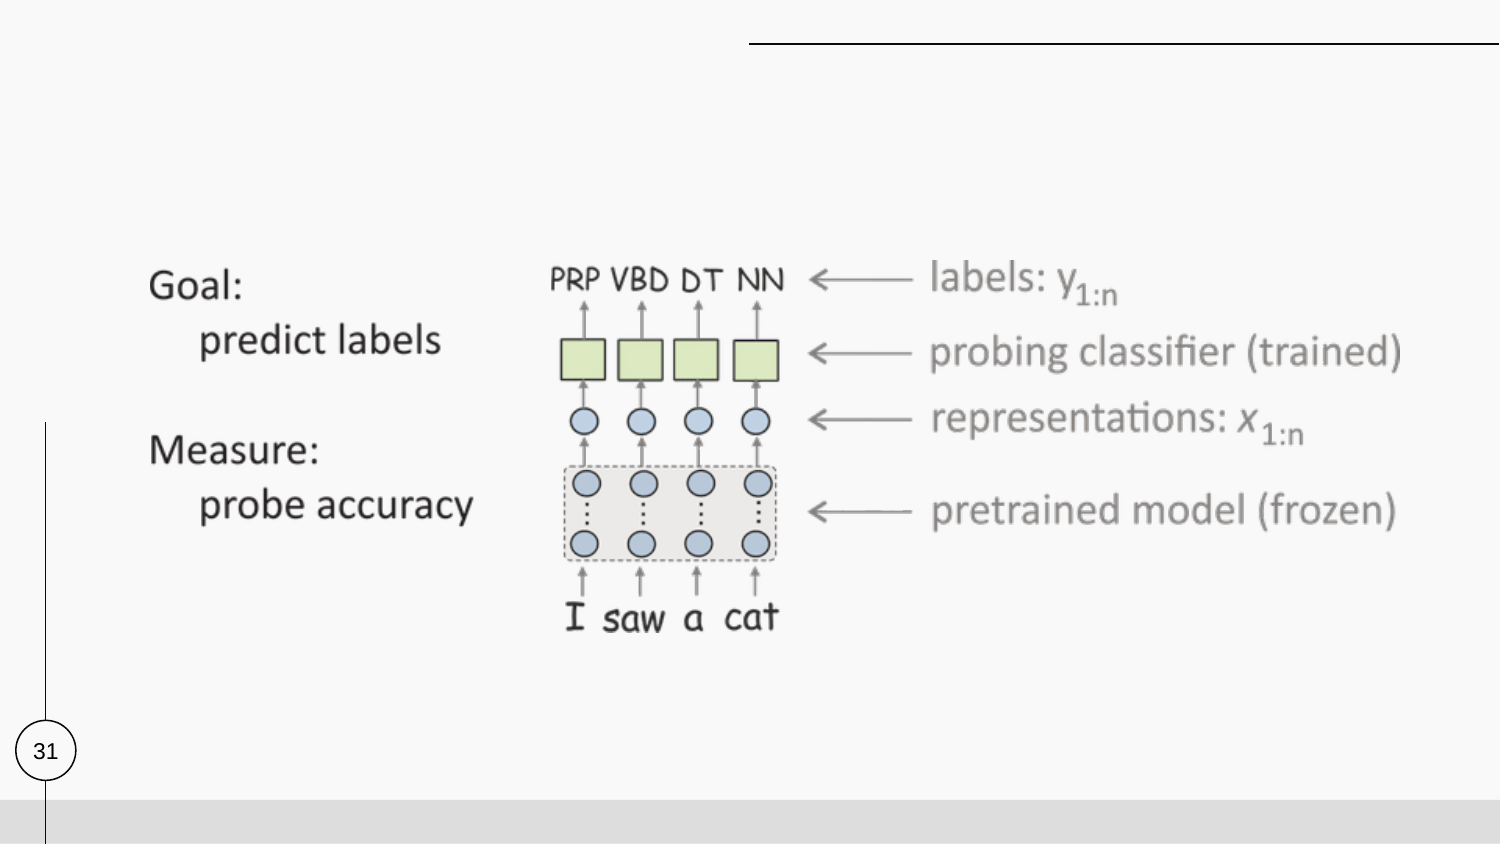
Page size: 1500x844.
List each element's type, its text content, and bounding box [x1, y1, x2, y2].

text_box 33 [22, 718, 69, 728]
text_box 33 [22, 772, 70, 783]
picture [149, 260, 1401, 634]
text_box 31 [15, 728, 76, 772]
